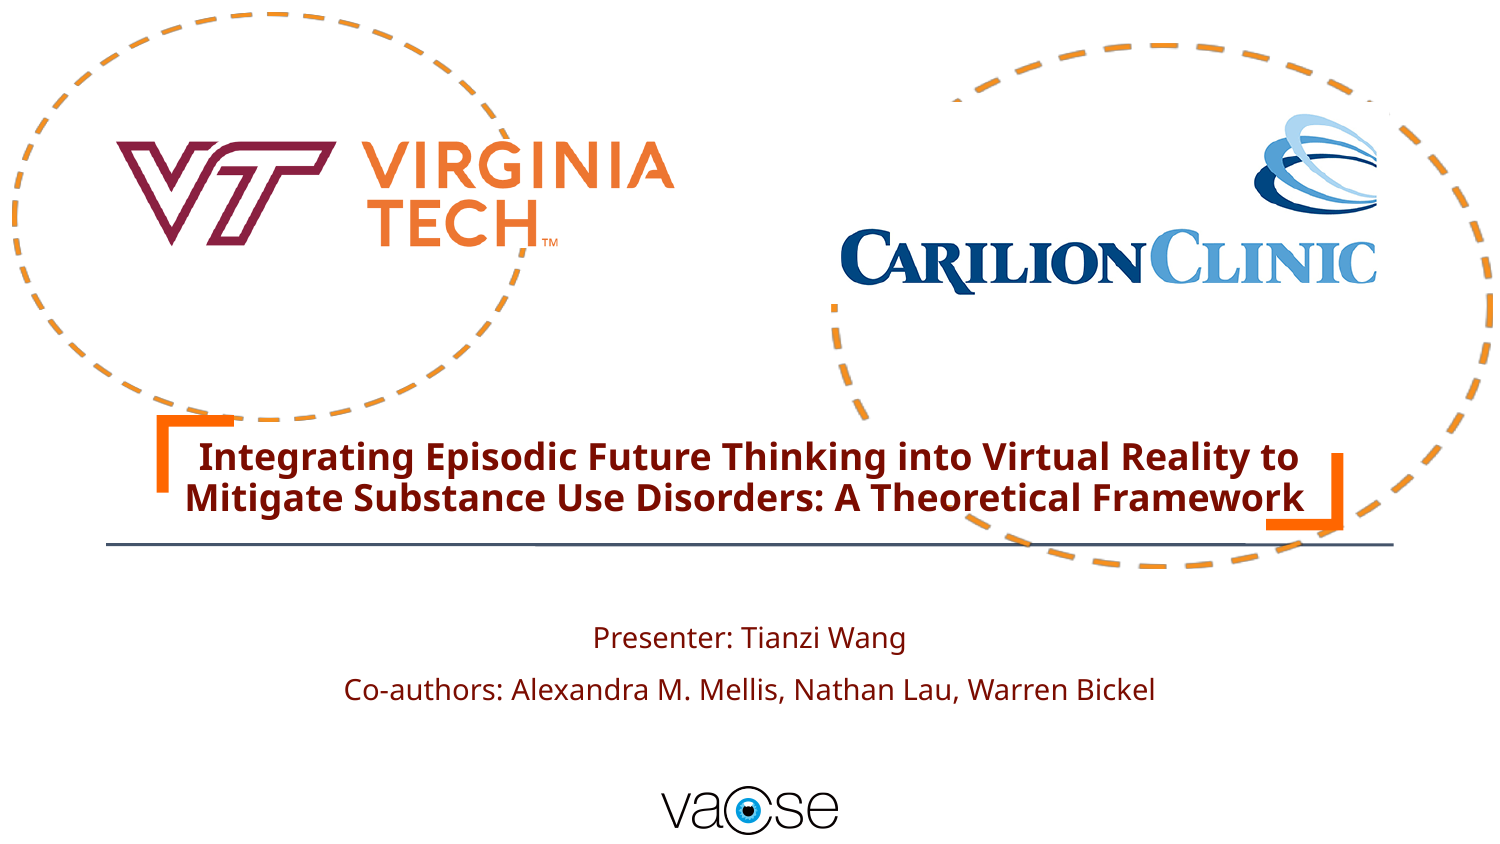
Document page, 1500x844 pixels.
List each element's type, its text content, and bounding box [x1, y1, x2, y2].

text_box Integrating Episodic Future Thinking into Virtual Reality to Mitigate Substance Use Disorders: A Theoretical Framework [163, 430, 1337, 594]
picture [825, 43, 1493, 569]
text_box Presenter: Tianzi Wang Co-authors: Alexandra M. Mellis, Nathan Lau, Warren Bickel [296, 593, 1204, 814]
picture [12, 12, 677, 422]
picture [661, 814, 838, 835]
picture [743, 814, 755, 818]
